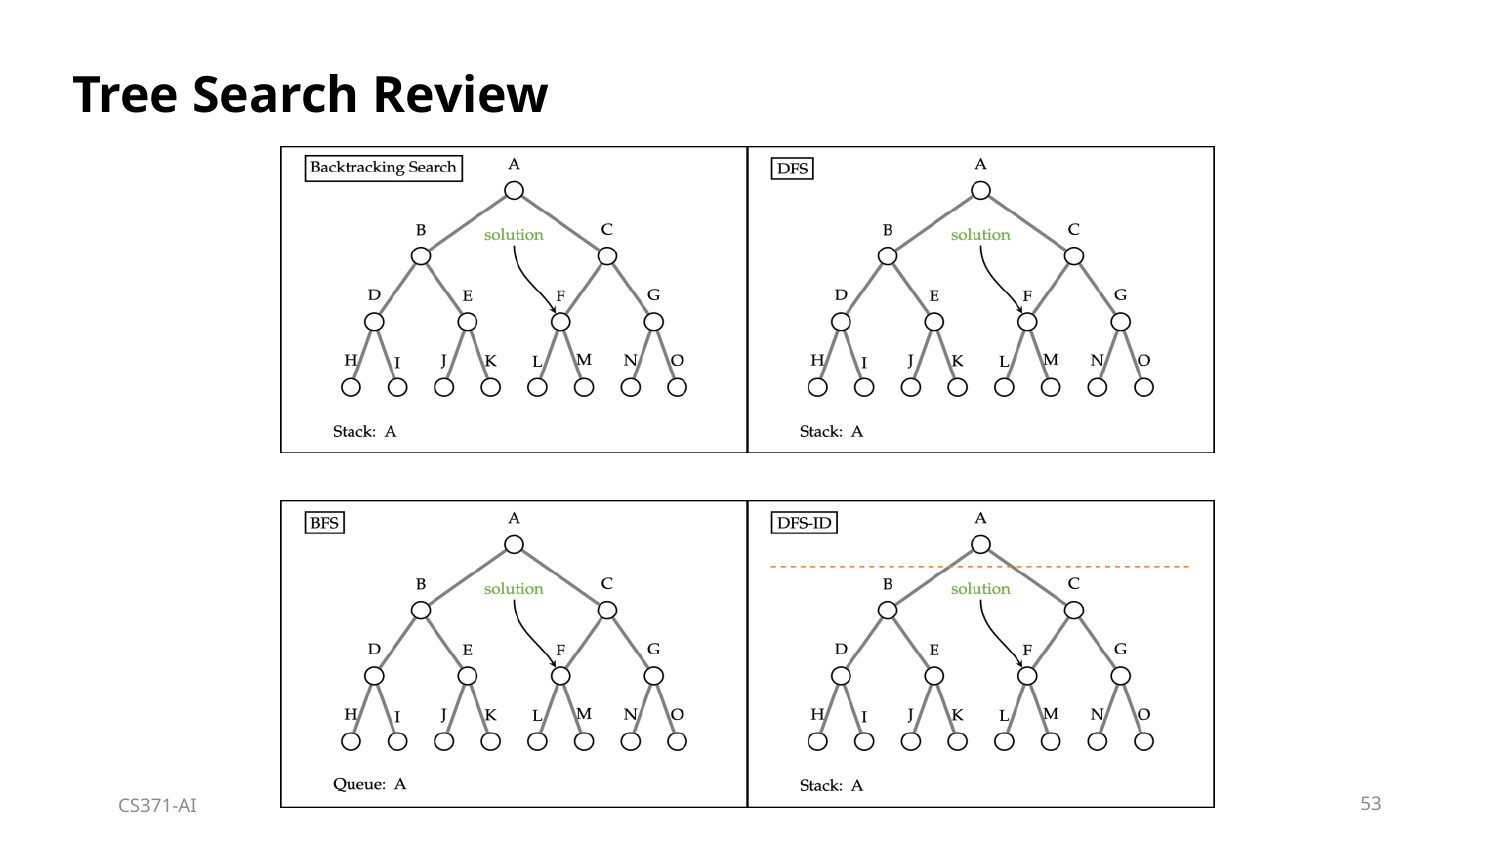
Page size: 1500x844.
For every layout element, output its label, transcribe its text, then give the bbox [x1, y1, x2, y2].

slide_number 53 [1059, 782, 1397, 827]
text_box Tree Search Review [57, 61, 905, 163]
picture [268, 131, 1224, 814]
slide_number CS371-AI [103, 782, 441, 827]
